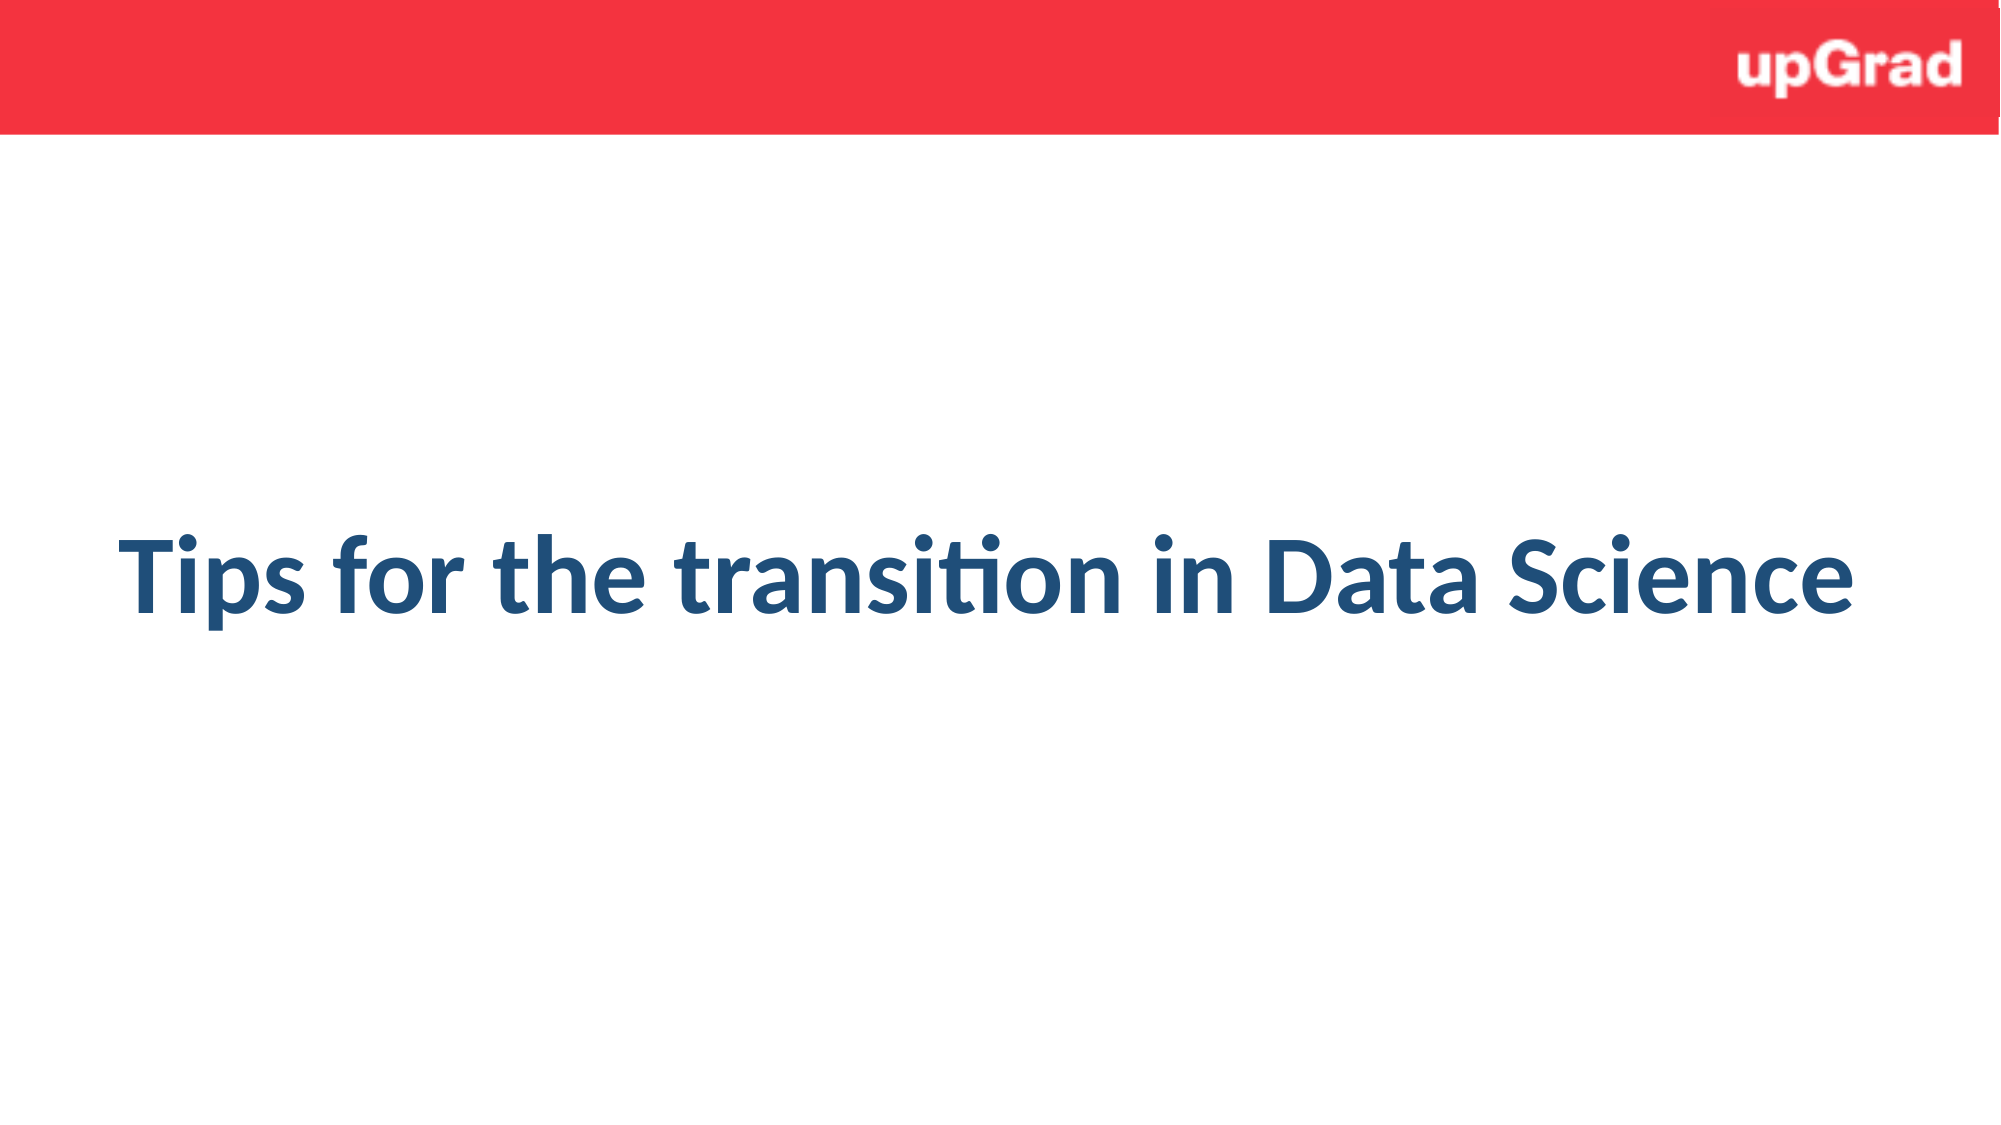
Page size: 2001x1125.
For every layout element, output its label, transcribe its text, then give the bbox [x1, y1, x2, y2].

picture [1710, 8, 2000, 117]
text_box [0, 0, 1999, 135]
text_box Tips for the transition in Data Science [103, 508, 2000, 617]
